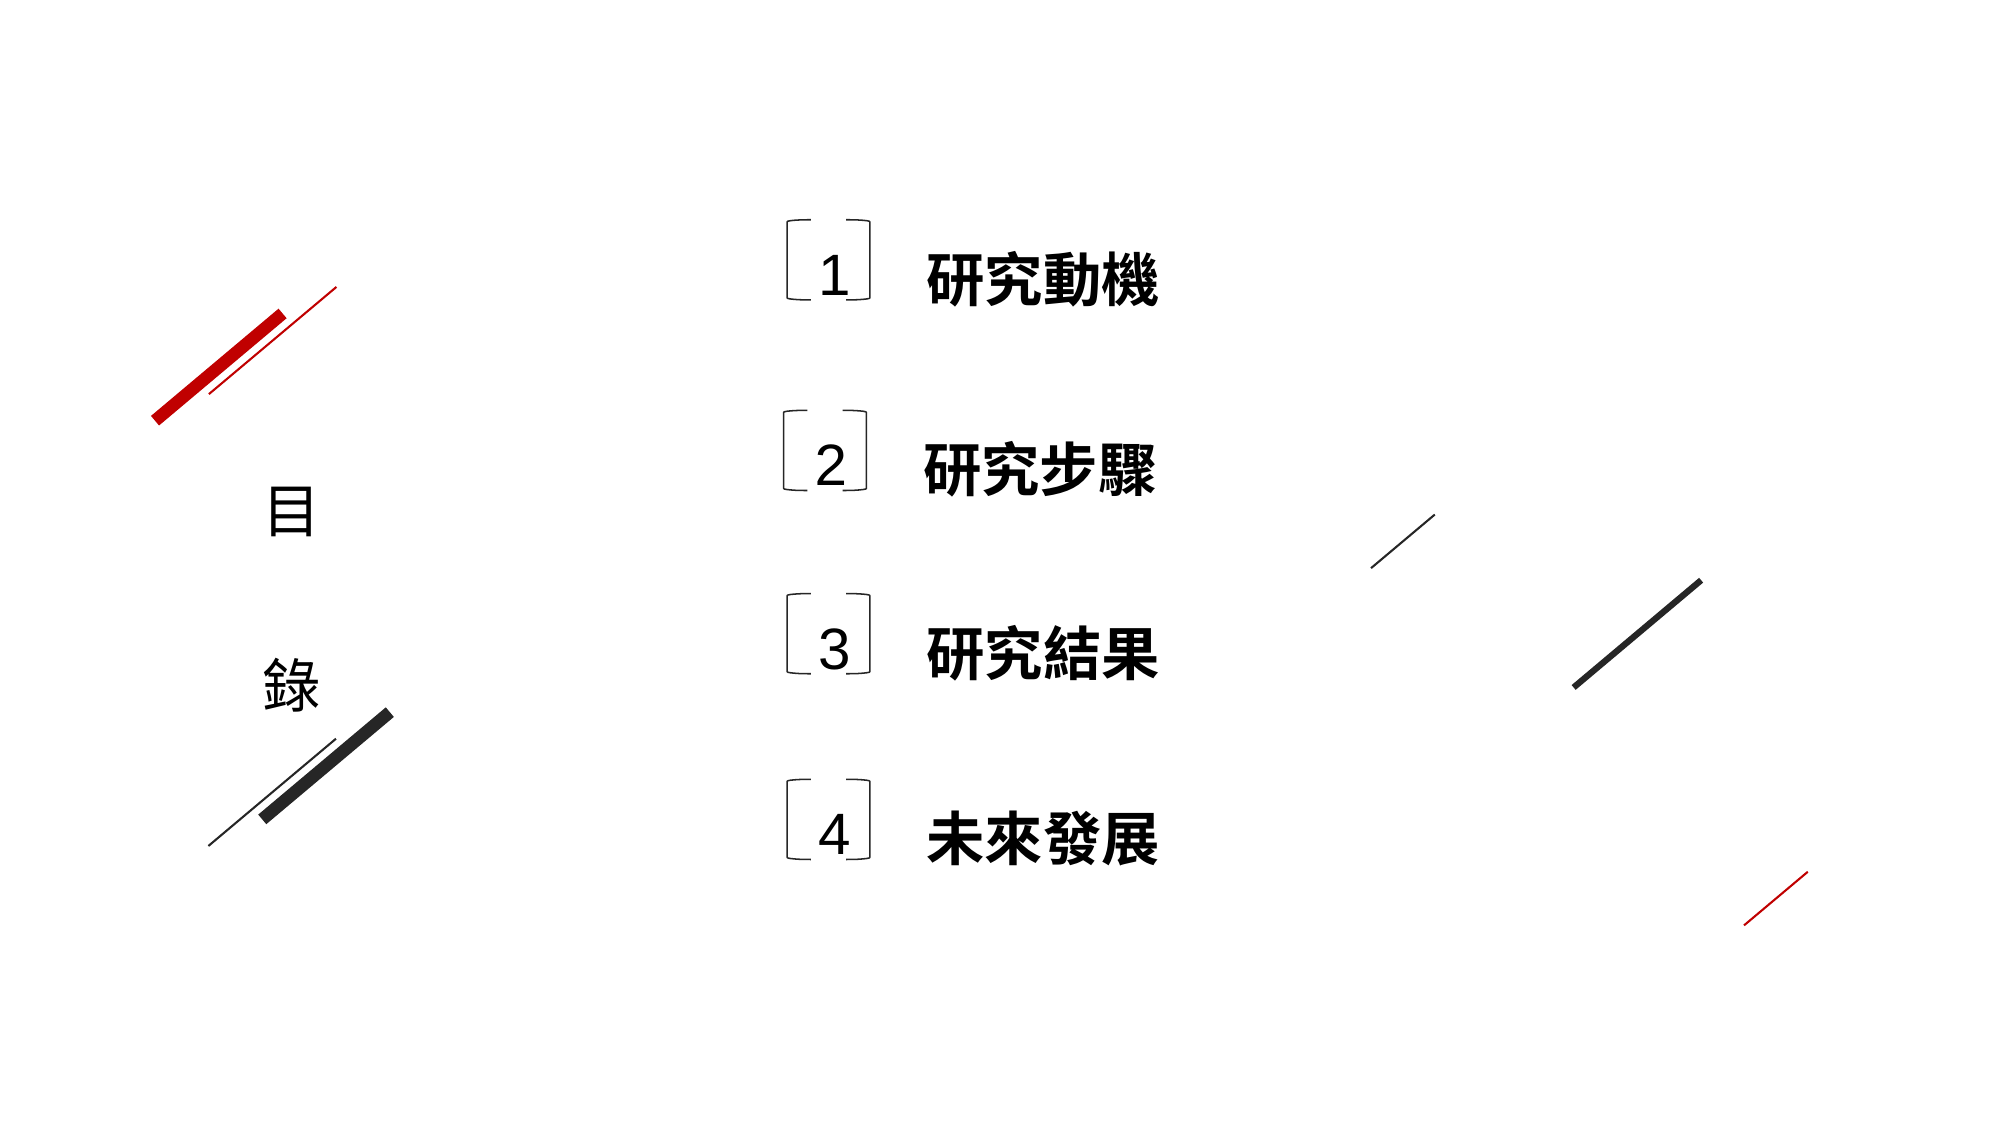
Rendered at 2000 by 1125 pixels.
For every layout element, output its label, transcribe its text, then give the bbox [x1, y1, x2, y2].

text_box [786, 593, 1177, 696]
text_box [154, 286, 337, 421]
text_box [786, 779, 1177, 882]
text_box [1743, 871, 1809, 926]
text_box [786, 219, 1177, 322]
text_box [1370, 514, 1436, 569]
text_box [1573, 579, 1702, 688]
text_box 目 錄 [247, 428, 336, 710]
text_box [208, 711, 391, 847]
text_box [783, 410, 1173, 513]
